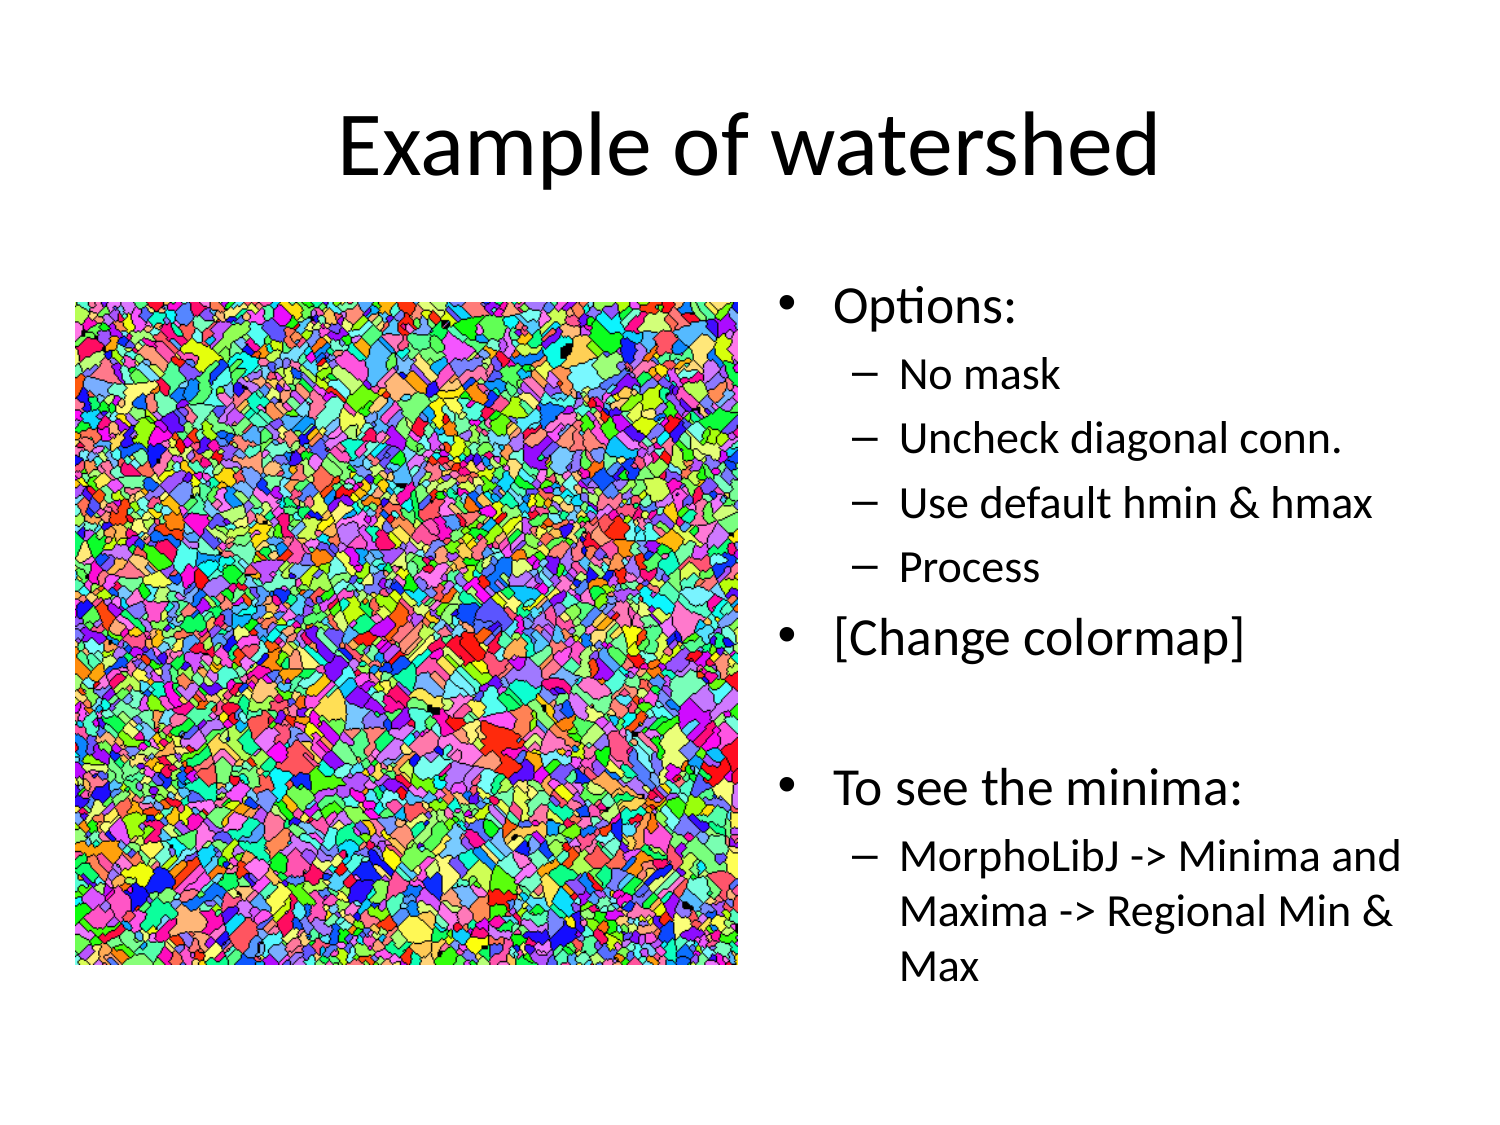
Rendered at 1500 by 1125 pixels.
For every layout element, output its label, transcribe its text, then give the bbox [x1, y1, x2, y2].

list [74, 302, 738, 966]
list Options: No mask Uncheck diagonal conn. Use default hmin & hmax Process [Change colormap] To see the minima: MorphoLibJ -> Minima and Maxima -> Regional Min & Max [762, 262, 1459, 1005]
title Example of watershed [75, 45, 1425, 233]
